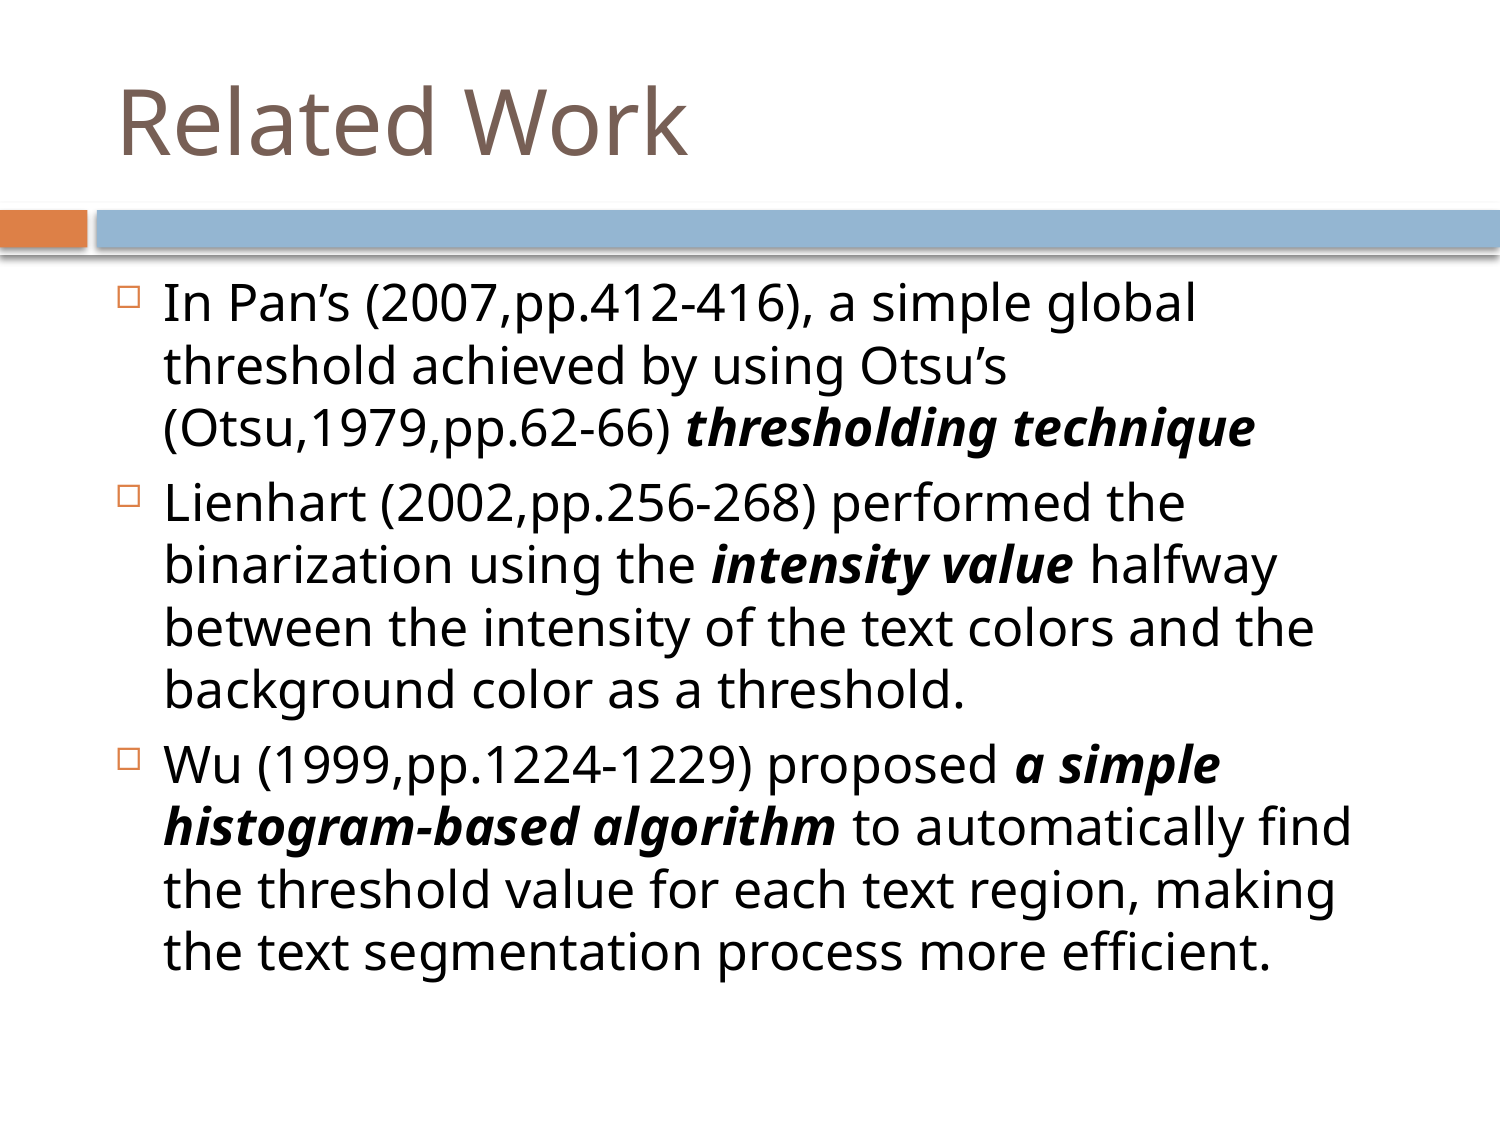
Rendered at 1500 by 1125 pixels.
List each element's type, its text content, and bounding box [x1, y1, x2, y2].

title Related Work [100, 37, 1438, 200]
list In Pan’s (2007,pp.412-416), a simple global threshold achieved by using Otsu’s (Otsu,1979,pp.62-66) thresholding technique Lienhart (2002,pp.256-268) performed the binarization using the intensity value halfway between the intensity of the text colors and the background color as a threshold. Wu (1999,pp.1224-1229) proposed a simple histogram-based algorithm to automatically find the threshold value for each text region, making the text segmentation process more efficient. [100, 262, 1438, 1000]
